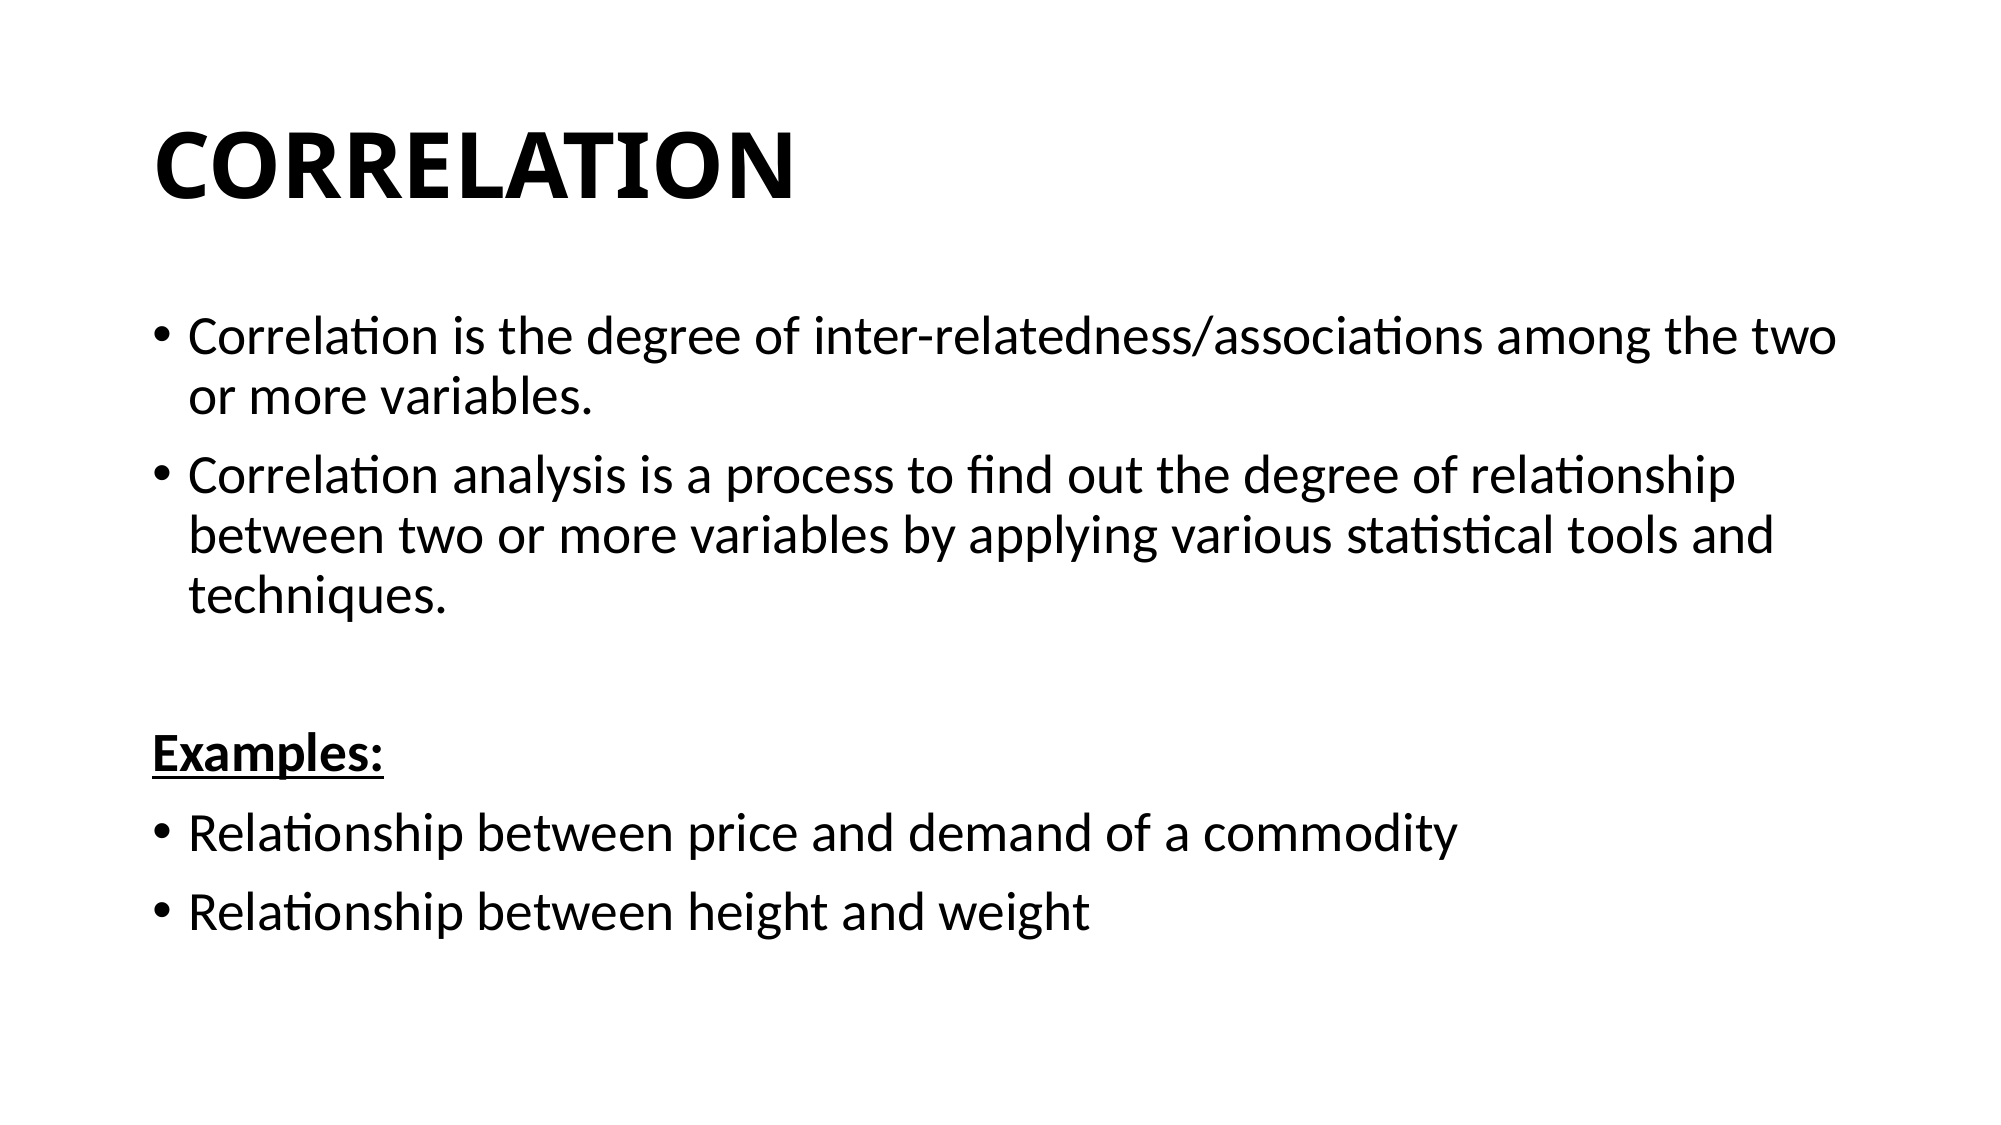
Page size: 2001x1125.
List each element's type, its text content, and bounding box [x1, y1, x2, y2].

title Correlation [137, 59, 1863, 278]
list Correlation is the degree of inter-relatedness/associations among the two or more variables. Correlation analysis is a process to find out the degree of relationship between two or more variables by applying various statistical tools and techniques. Examples: Relationship between price and demand of a commodity Relationship between height and weight [137, 299, 1863, 1014]
